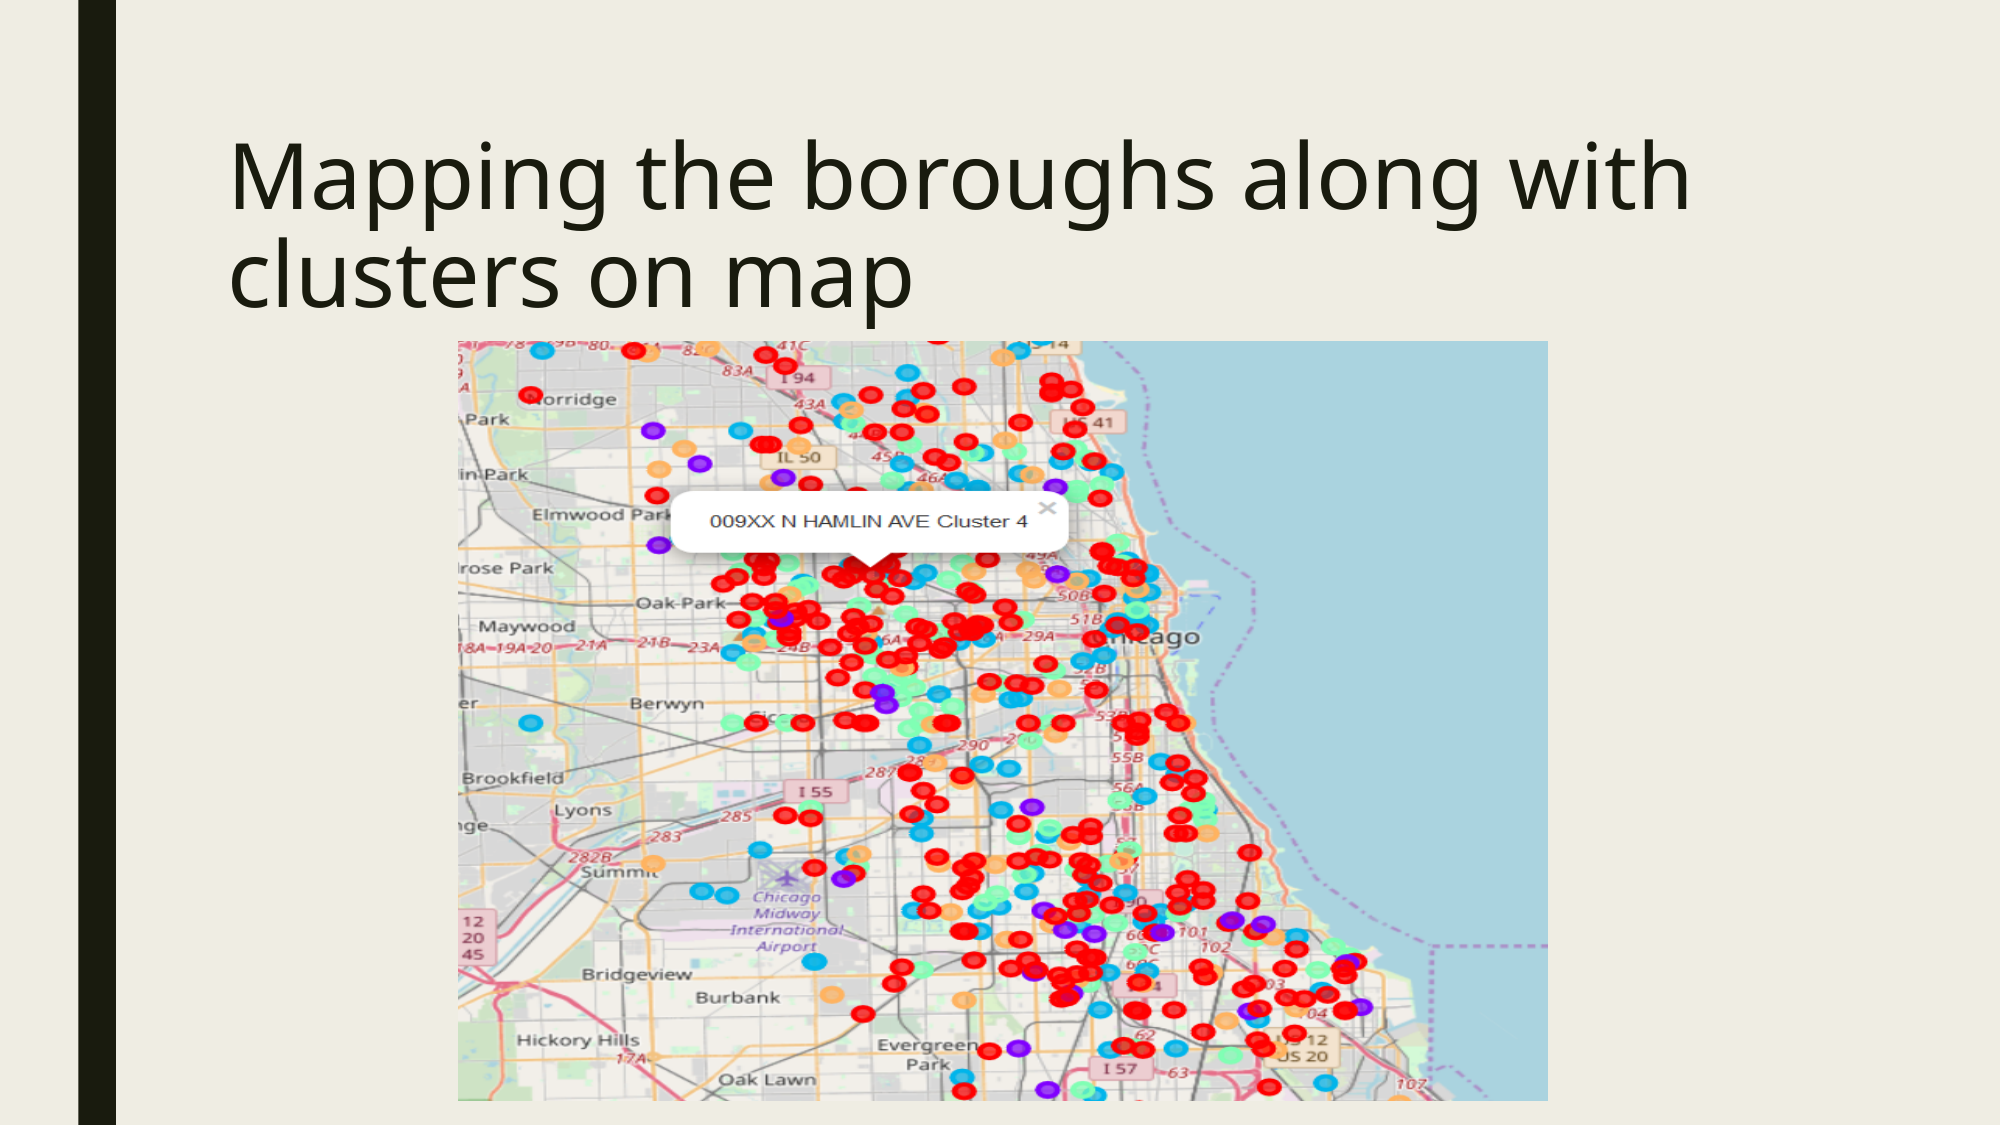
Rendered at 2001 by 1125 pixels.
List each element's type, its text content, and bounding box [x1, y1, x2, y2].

picture [458, 341, 1548, 1101]
title ﻿Mapping the boroughs along with clusters on map [212, 124, 1788, 368]
